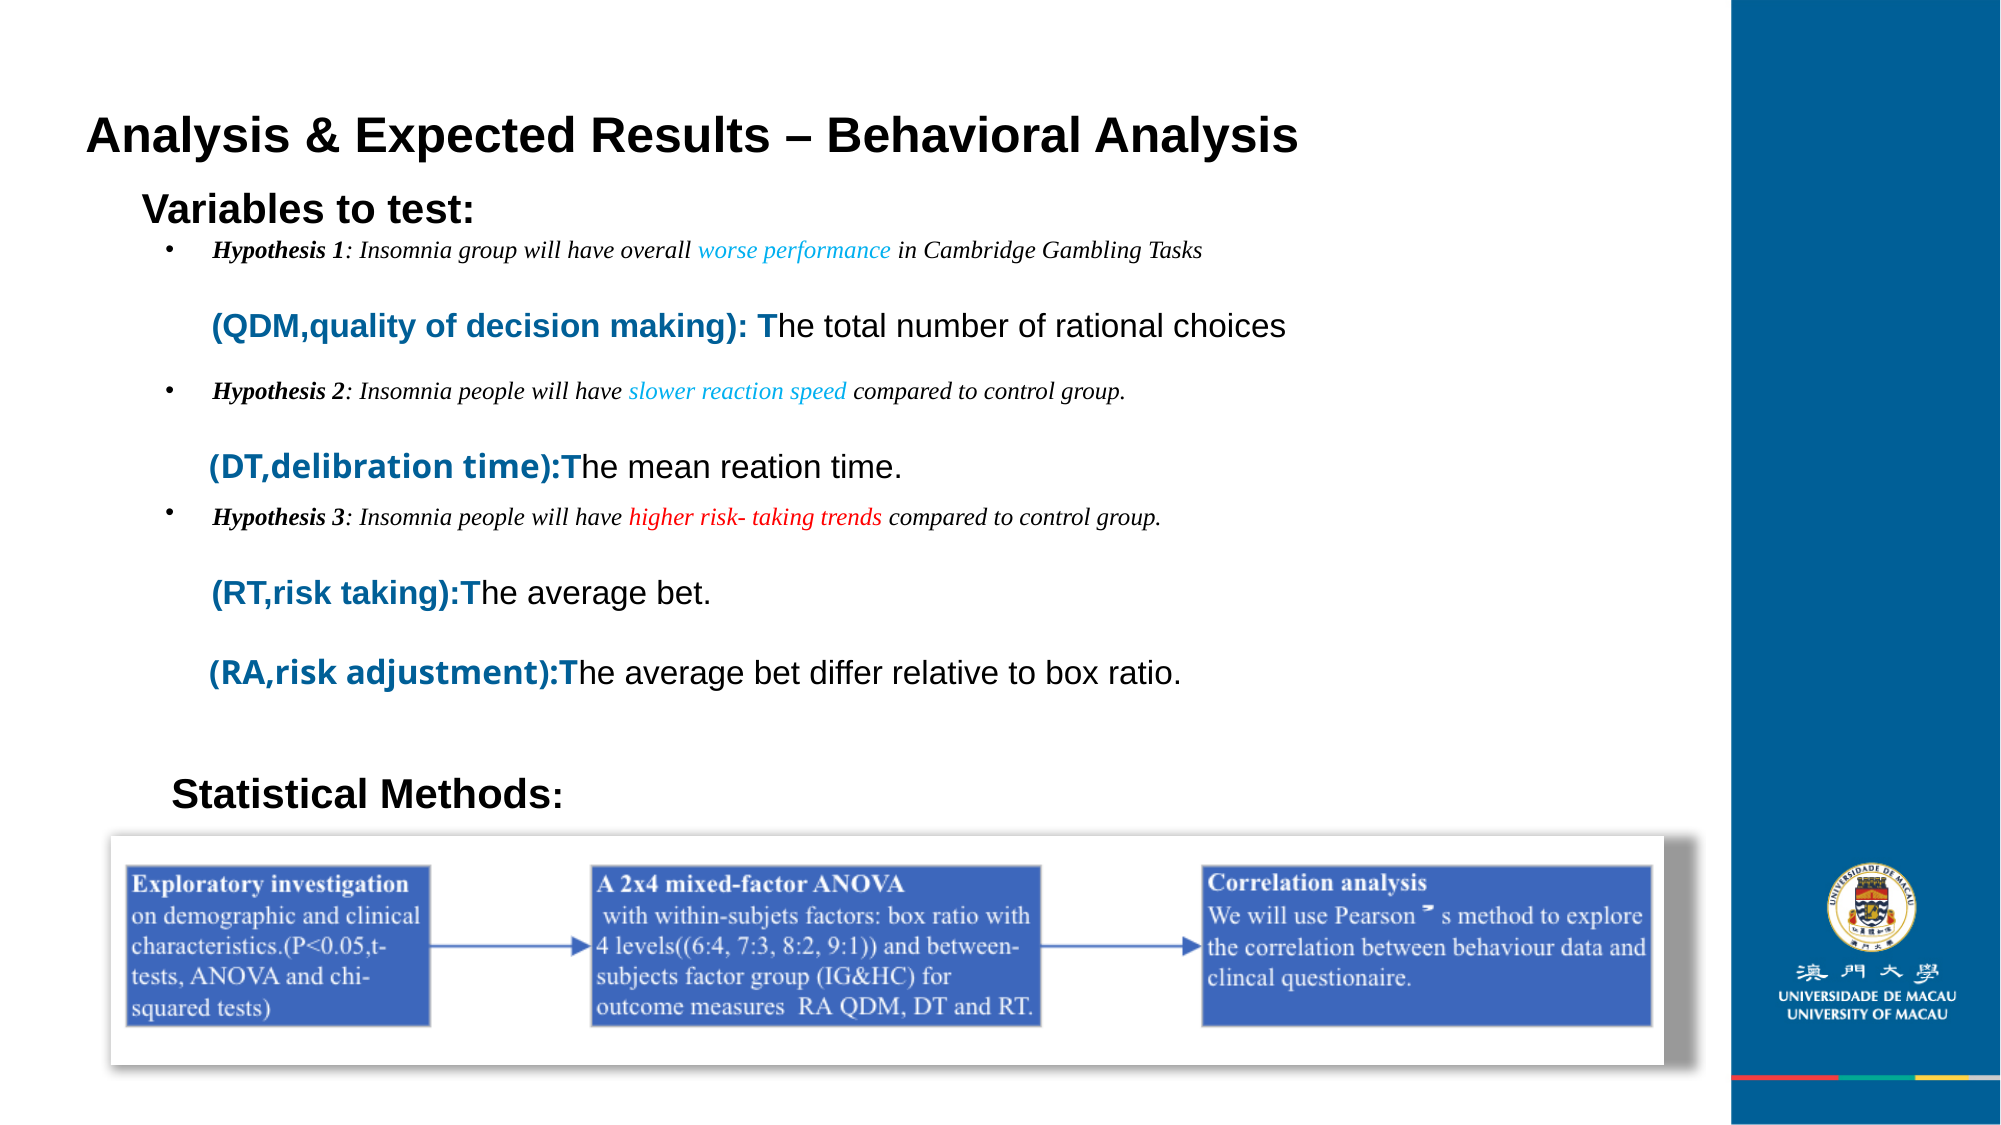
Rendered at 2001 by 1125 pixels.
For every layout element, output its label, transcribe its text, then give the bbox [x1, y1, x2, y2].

text_box Hypothesis 1: Insomnia group will have overall worse performance in Cambridge Gambling Tasks (QDM,quality of decision making): The total number of rational choices [150, 226, 1664, 391]
text_box Hypothesis 2: Insomnia people will have slower reaction speed compared to control group. (DT,delibration time):The mean reation time. [150, 367, 1582, 532]
text_box Statistical Methods: [156, 759, 590, 824]
picture [0, 0, 2001, 1125]
text_box Variables to test: [115, 174, 503, 239]
text_box Hypothesis 3: Insomnia people will have higher risk- taking trends compared to control group. (RT,risk taking):The average bet. (RA,risk adjustment):The average bet differ relative to box ratio. [150, 444, 1732, 699]
text_box Analysis & Expected Results – Behavioral Analysis [70, 95, 1364, 170]
